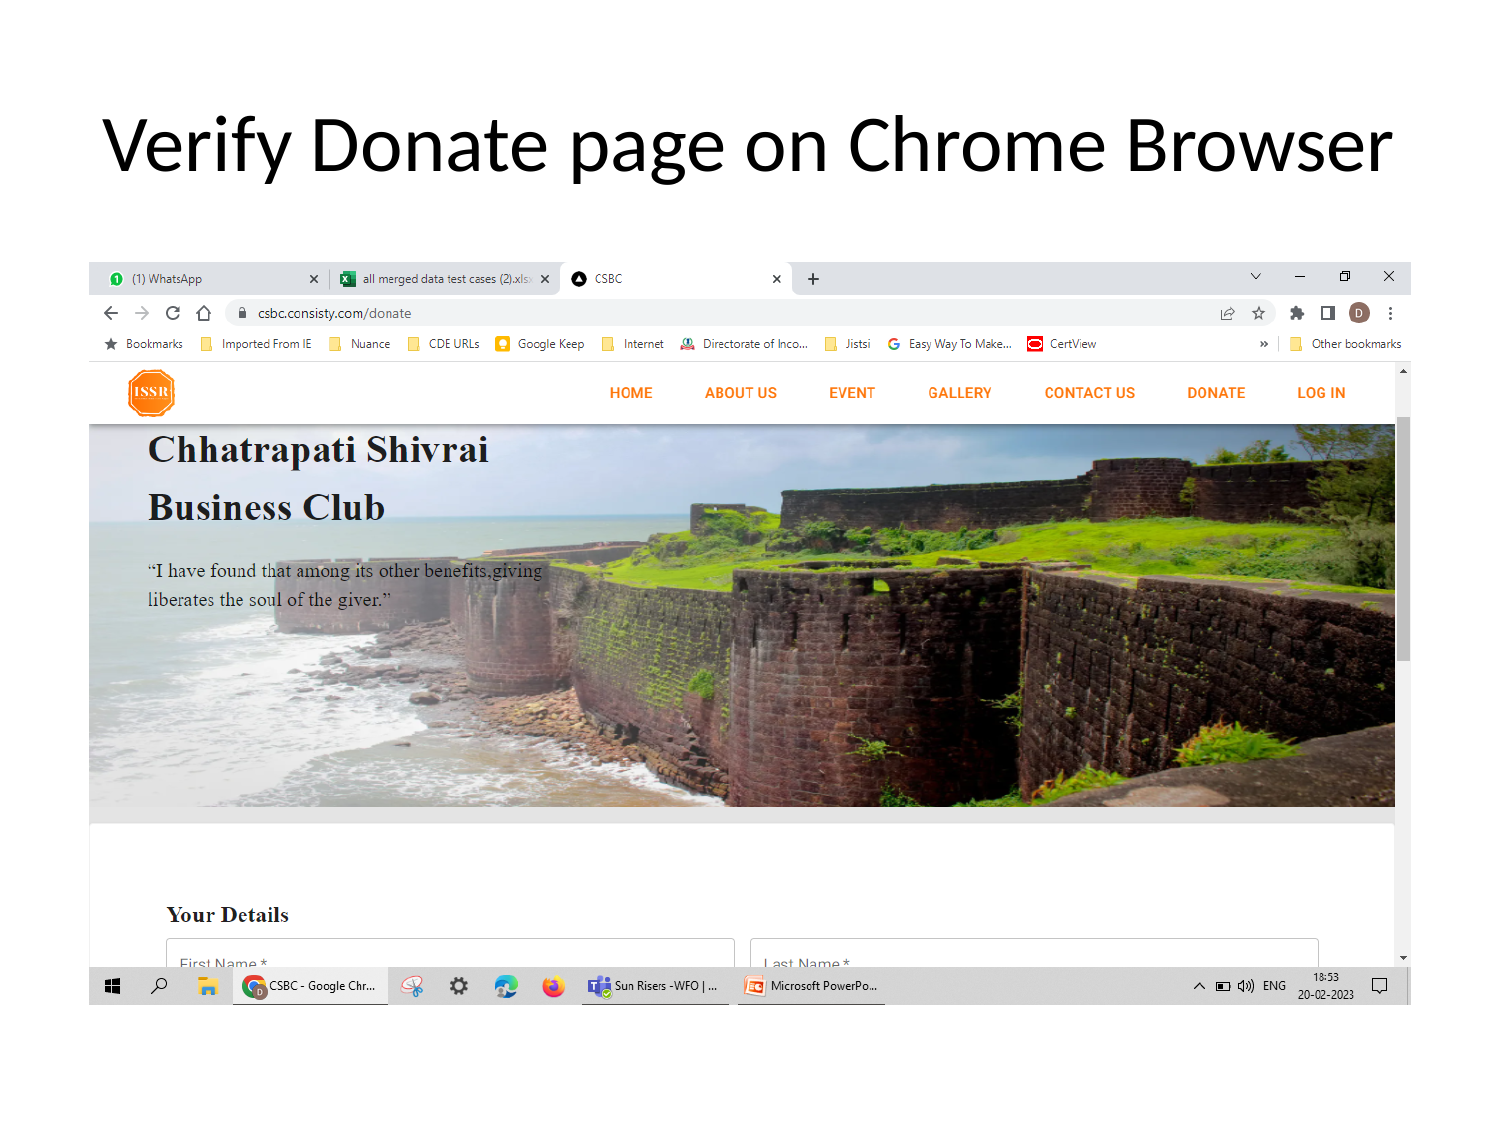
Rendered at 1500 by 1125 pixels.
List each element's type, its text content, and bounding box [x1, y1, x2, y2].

title Verify Donate page on Chrome Browser [75, 45, 1425, 233]
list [89, 262, 1411, 1006]
